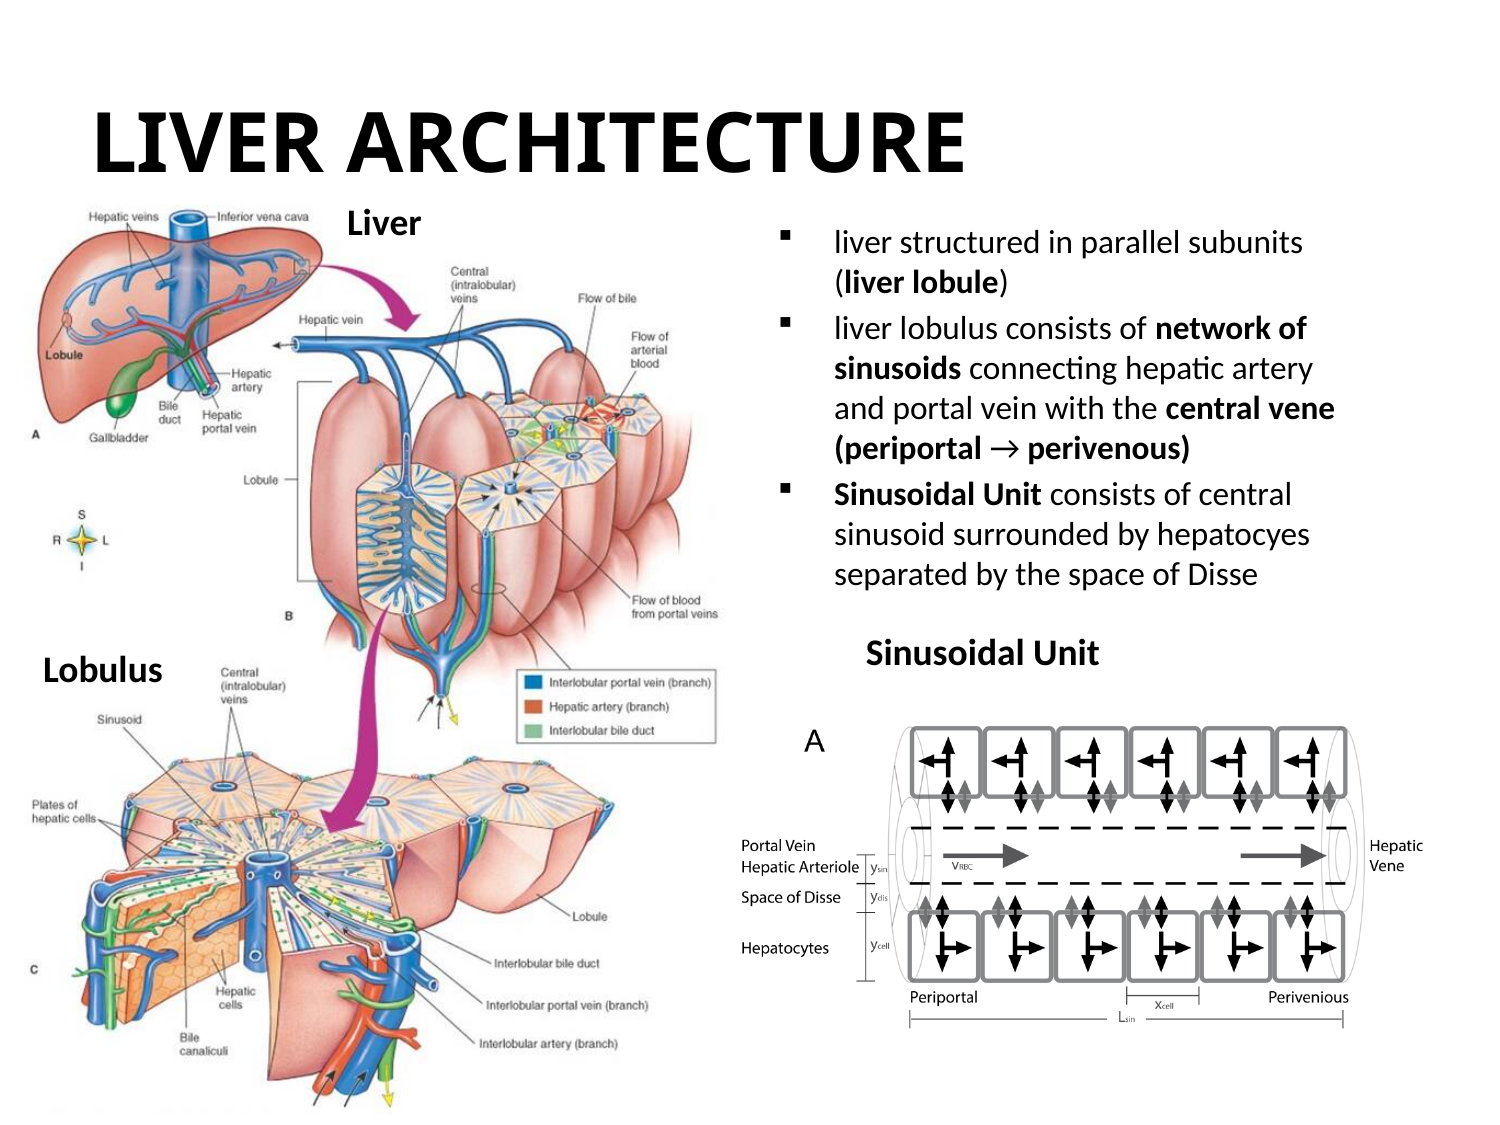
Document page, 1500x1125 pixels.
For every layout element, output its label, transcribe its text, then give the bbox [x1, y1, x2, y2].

list liver structured in parallel subunits (liver lobule) liver lobulus consists of network of sinusoids connecting hepatic artery and portal vein with the central vene (periportal → perivenous) Sinusoidal Unit consists of central sinusoid surrounded by hepatocyes separated by the space of Disse [762, 212, 1363, 723]
title Liver Architecture [75, 45, 1425, 233]
picture [24, 187, 1423, 1115]
text_box Sinusoidal Unit [851, 620, 1116, 681]
